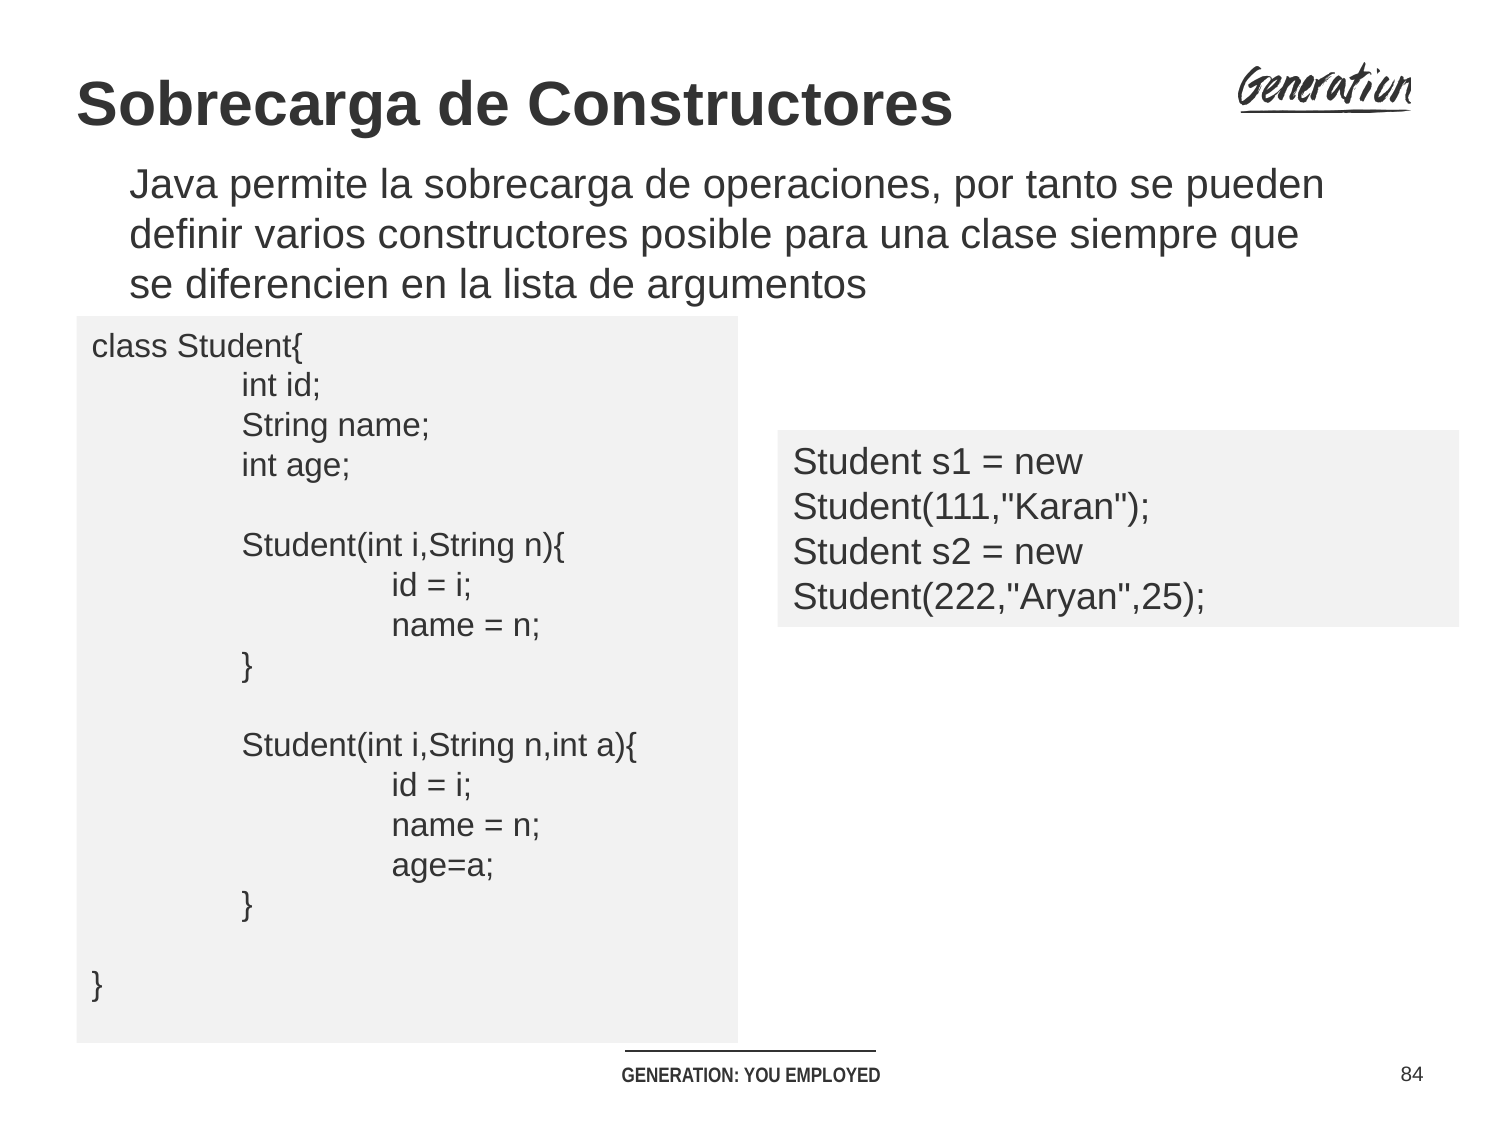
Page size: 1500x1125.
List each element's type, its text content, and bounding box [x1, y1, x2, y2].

title Sobrecarga de Constructores [76, 54, 1390, 146]
picture [1390, 62, 1411, 113]
text_box class Student{ int id; String name; int age; Student(int i,String n){ id = i; name = n; } Student(int i,String n,int a){ id = i; name = n; age=a; } } [76, 316, 738, 1043]
list Java permite la sobrecarga de operaciones, por tanto se pueden definir varios constructores posible para una clase siempre que se diferencien en la lista de argumentos [129, 156, 1337, 476]
text_box Student s1 = new Student(111,"Karan"); Student s2 = new Student(222,"Aryan",25); [777, 430, 1460, 627]
